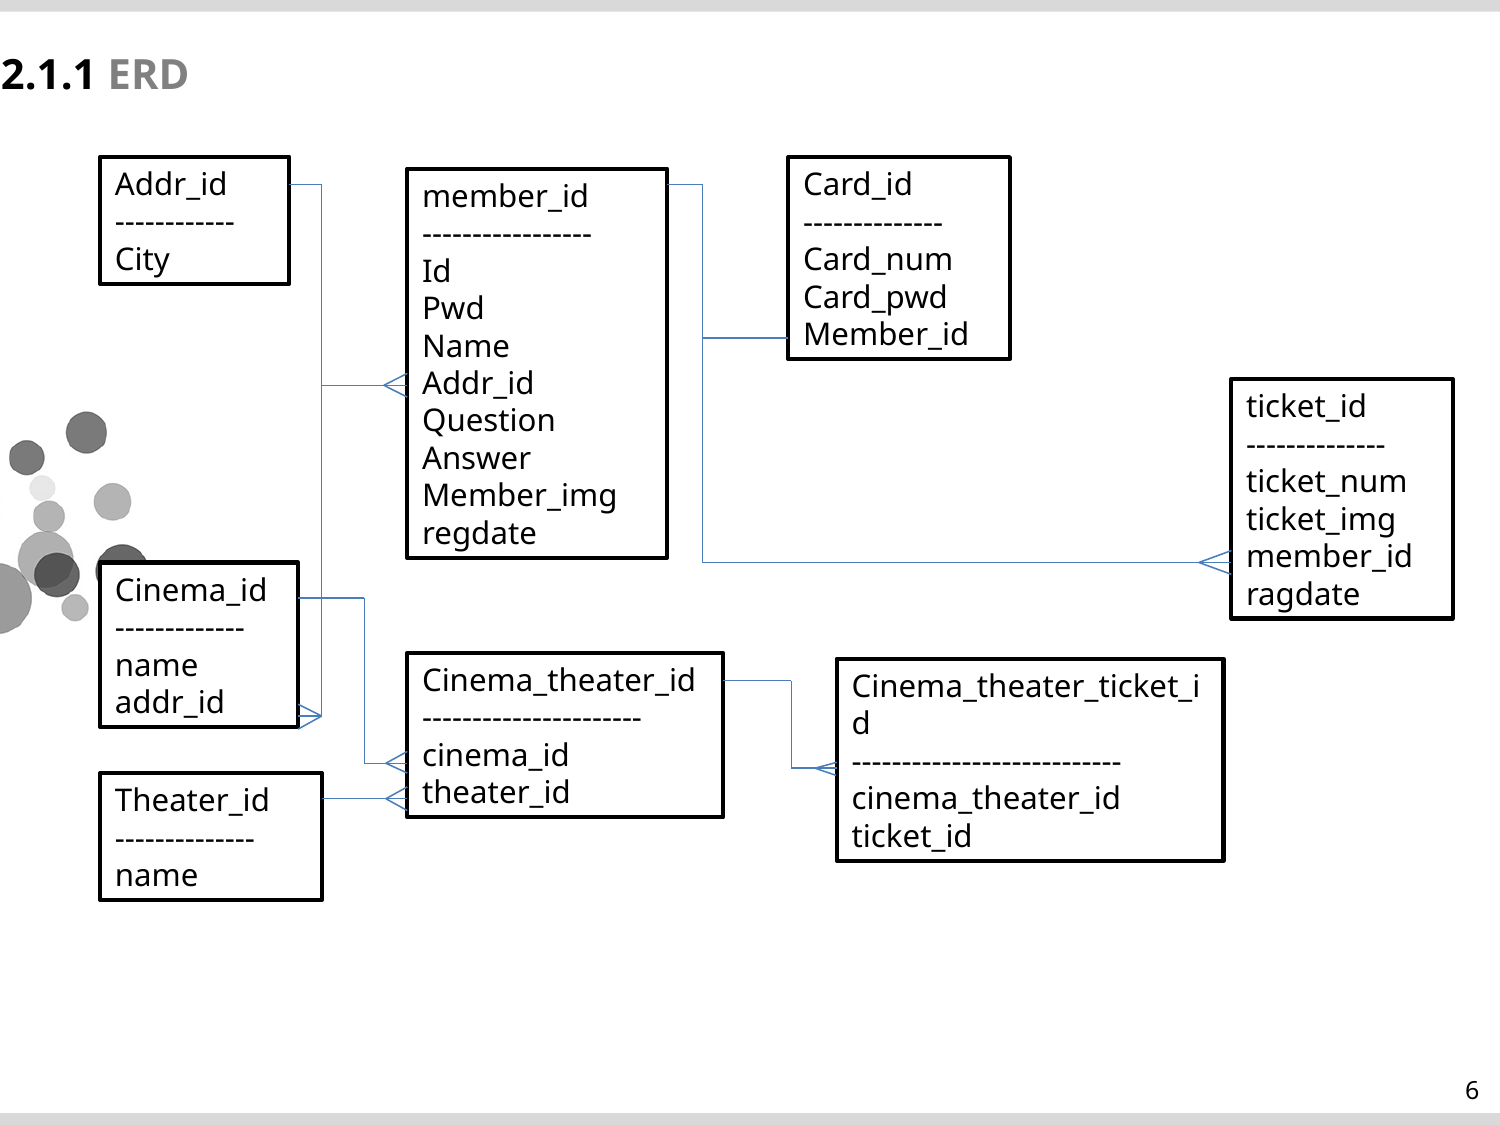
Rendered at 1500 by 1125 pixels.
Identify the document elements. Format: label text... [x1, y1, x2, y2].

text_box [1198, 550, 1232, 561]
text_box Addr_id ------------ City [98, 155, 291, 286]
text_box member_id ----------------- Id Pwd Name Addr_id Question Answer Member_img regdate [405, 167, 669, 560]
text_box Card_id -------------- Card_num Card_pwd Member_id [786, 155, 1012, 361]
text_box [1198, 562, 1232, 575]
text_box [385, 798, 408, 811]
text_box Theater_id -------------- name [98, 771, 324, 902]
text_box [297, 703, 322, 715]
text_box Cinema_theater_id ---------------------- cinema_id theater_id [405, 651, 725, 819]
text_box Cinema_theater_ticket_id --------------------------- cinema_theater_id ticket_id [835, 657, 1226, 863]
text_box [383, 385, 408, 398]
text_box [297, 715, 322, 730]
text_box ticket_id -------------- ticket_num ticket_img member_id ragdate [1229, 377, 1455, 621]
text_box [814, 767, 837, 776]
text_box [814, 761, 838, 768]
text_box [383, 373, 408, 384]
text_box Cinema_id ------------- name addr_id [98, 560, 300, 729]
slide_number 6 [1144, 1070, 1495, 1113]
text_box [385, 786, 408, 798]
text_box 2.1.1 ERD [0, 15, 317, 105]
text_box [385, 751, 408, 762]
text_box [385, 763, 408, 774]
